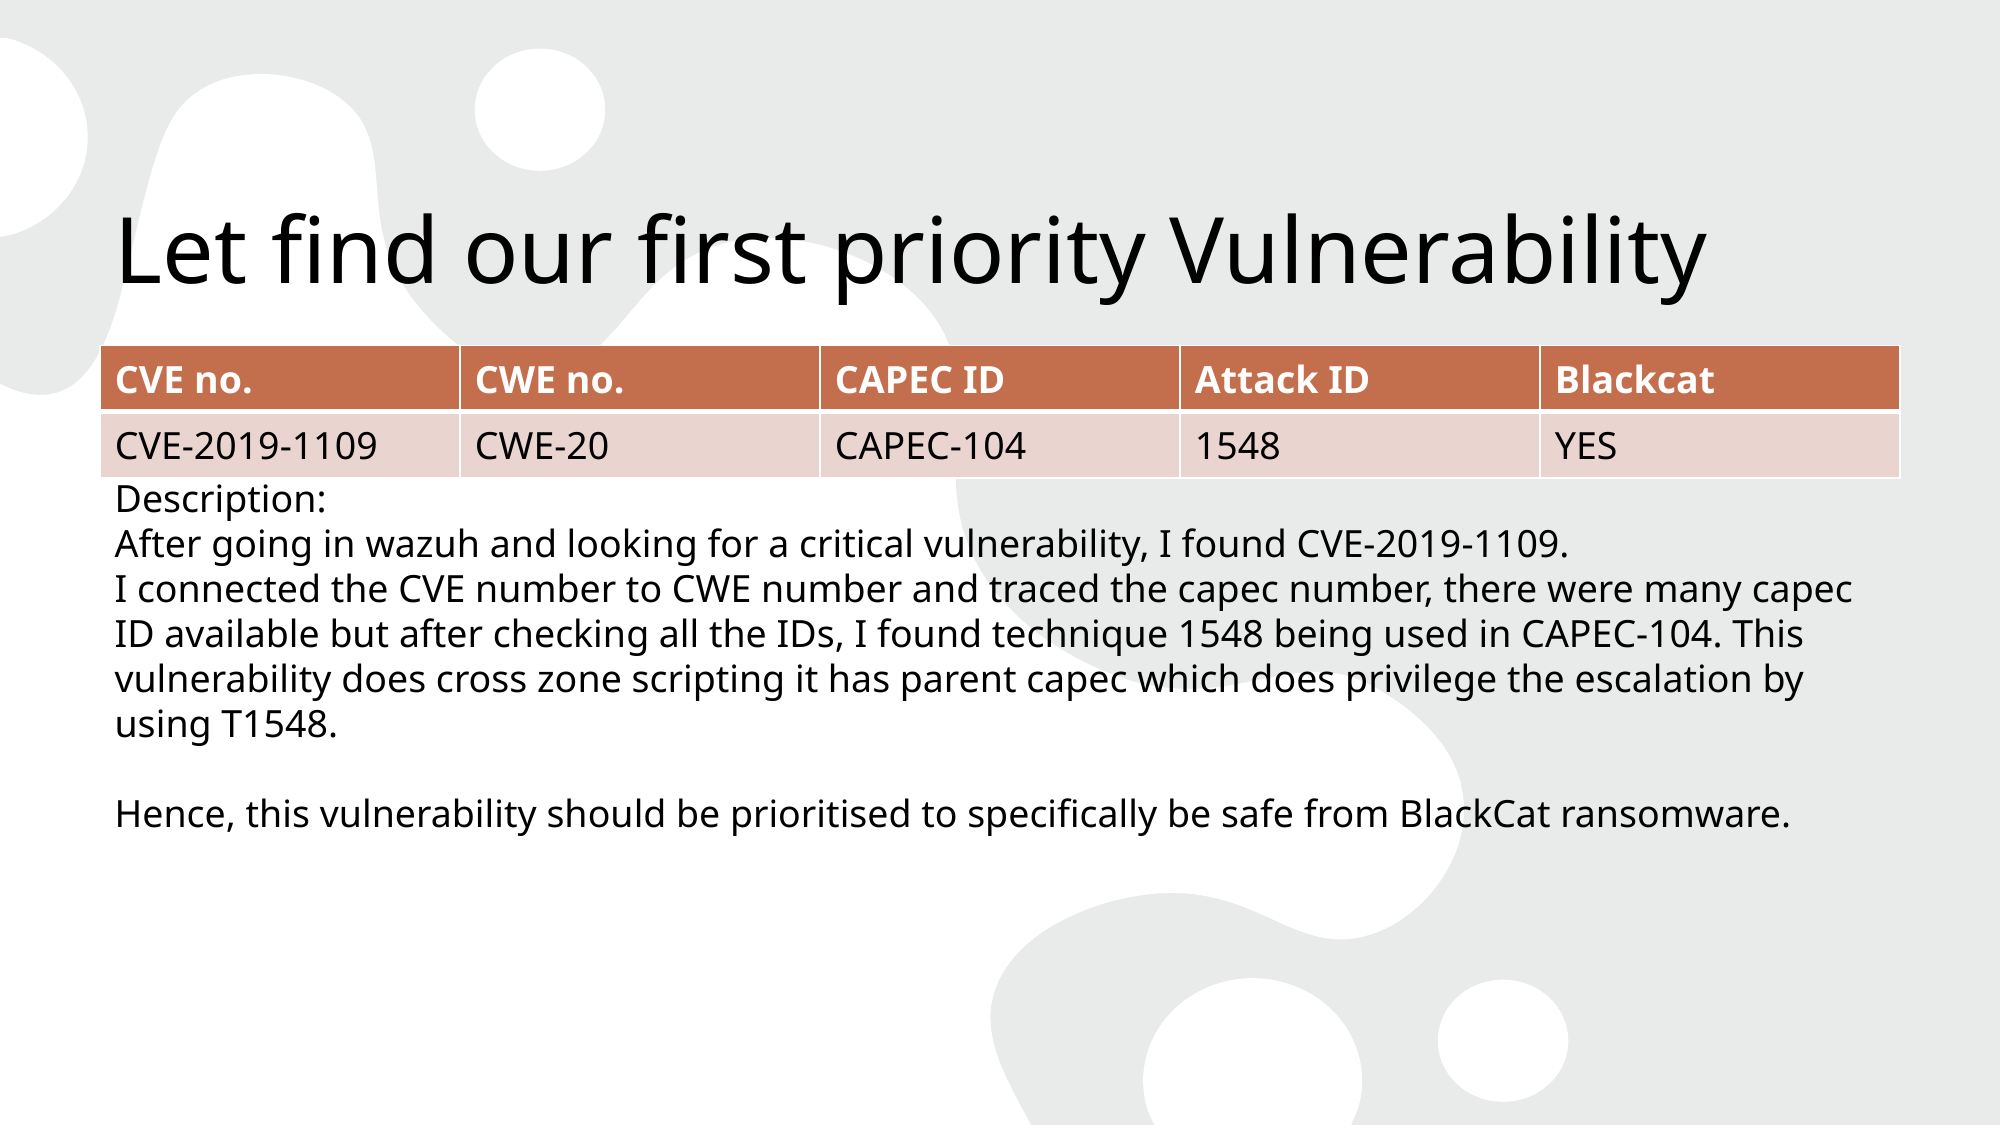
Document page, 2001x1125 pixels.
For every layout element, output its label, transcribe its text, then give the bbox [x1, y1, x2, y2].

table_cell CAPEC-104 [821, 414, 1179, 467]
table_header CAPEC ID [821, 346, 1179, 409]
table_header CVE no. [101, 346, 459, 409]
table_header CWE no. [461, 346, 819, 409]
table_header Attack ID [1181, 346, 1539, 409]
table_header Blackcat [1541, 346, 1899, 409]
table_cell YES [1541, 414, 1899, 467]
text_box Description: After going in wazuh and looking for a critical vulnerability, I found CVE-2019-1109. I connected the CVE number to CWE number and traced the capec number, there were many capec ID available but after checking all the IDs, I found technique 1548 being used in CAPEC-104. This vulnerability does cross zone scripting it has parent capec which does privilege the escalation by using T1548. Hence, this vulnerability should be prioritised to specifically be safe from BlackCat ransomware. [99, 467, 1900, 887]
title Let find our first priority Vulnerability [99, 91, 1900, 309]
table_cell CVE-2019-1109 [101, 414, 459, 467]
table_cell 1548 [1181, 414, 1539, 467]
table_cell CWE-20 [461, 414, 819, 467]
